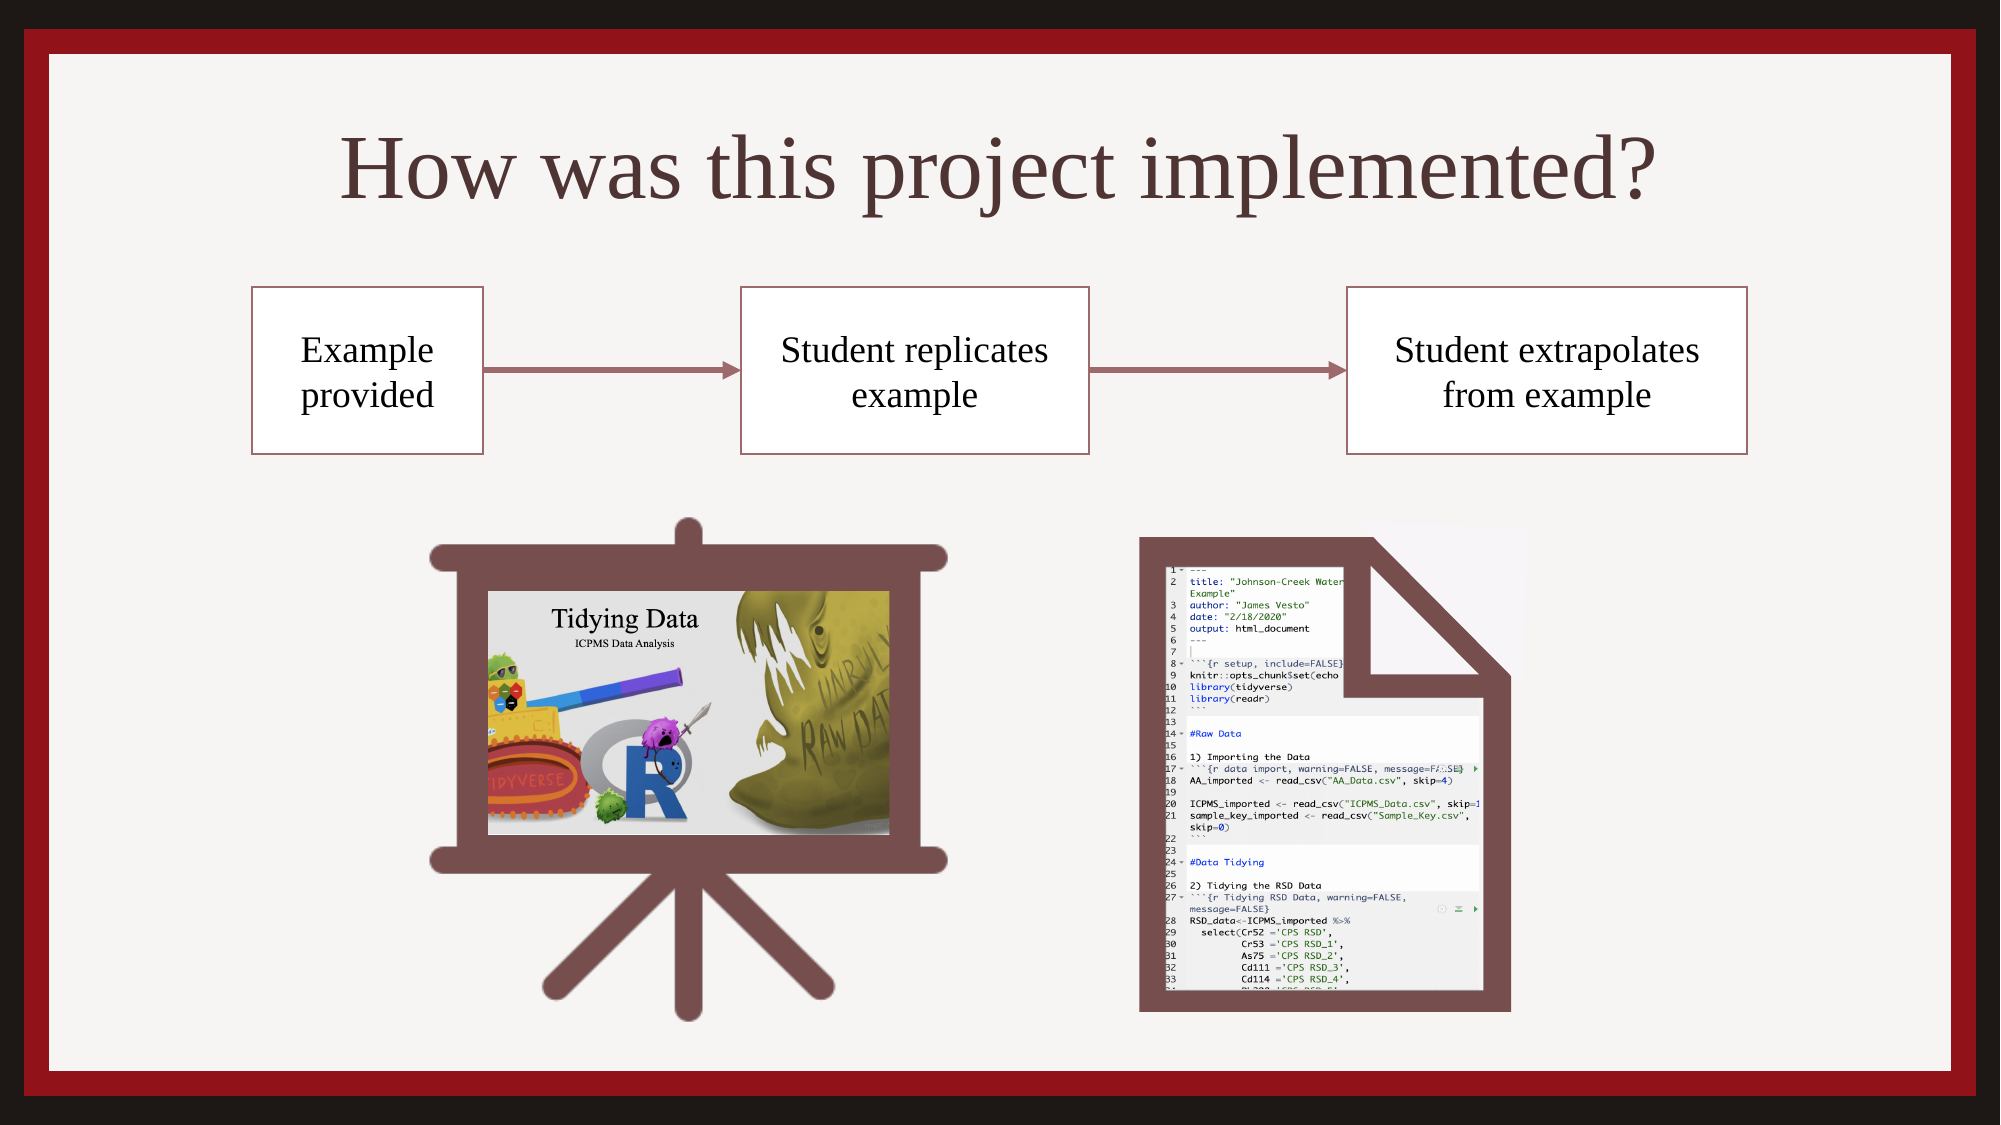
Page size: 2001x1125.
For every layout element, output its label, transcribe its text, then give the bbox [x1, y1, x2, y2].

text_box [1125, 524, 1526, 1012]
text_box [362, 444, 1016, 1090]
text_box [252, 286, 1748, 455]
title How was this project implemented? [137, 59, 1863, 278]
